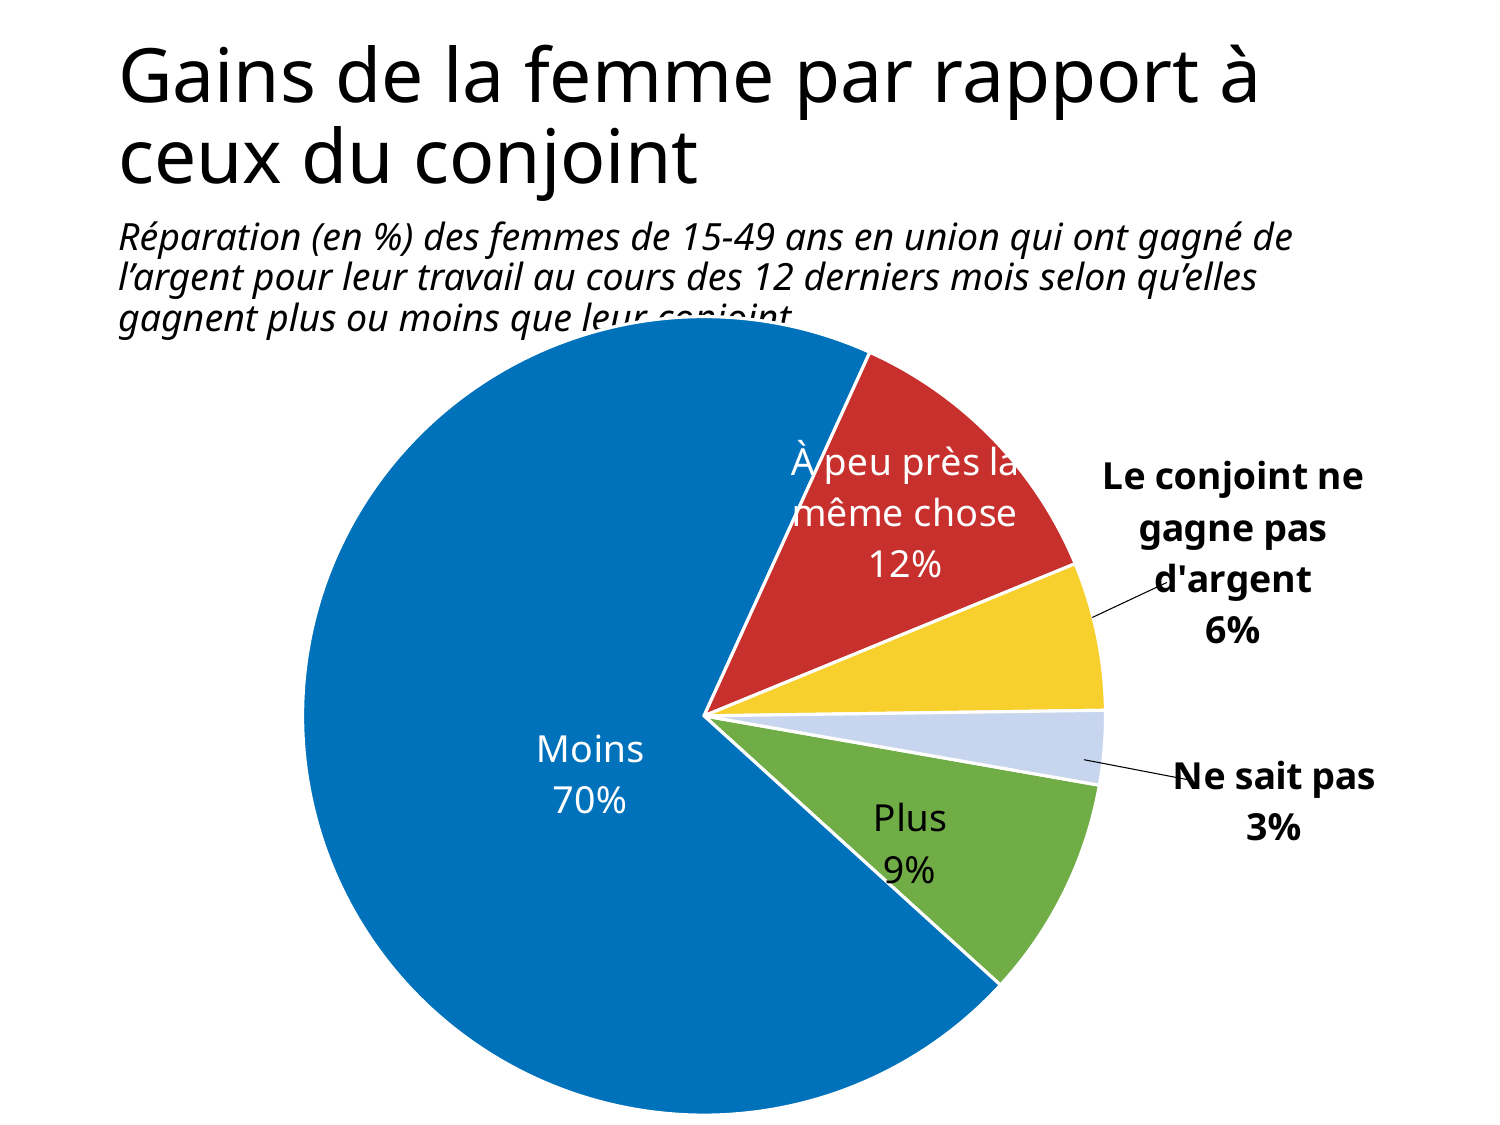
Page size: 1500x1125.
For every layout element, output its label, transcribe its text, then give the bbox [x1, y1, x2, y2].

chart [24, 278, 1452, 1117]
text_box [1092, 582, 1167, 618]
title Gains de la femme par rapport à ceux du conjoint [103, 42, 1397, 195]
list Réparation (en %) des femmes de 15-49 ans en union qui ont gagné de l’argent pour leur travail au cours des 12 derniers mois selon qu’elles gagnent plus ou moins que leur conjoint [103, 210, 1397, 278]
